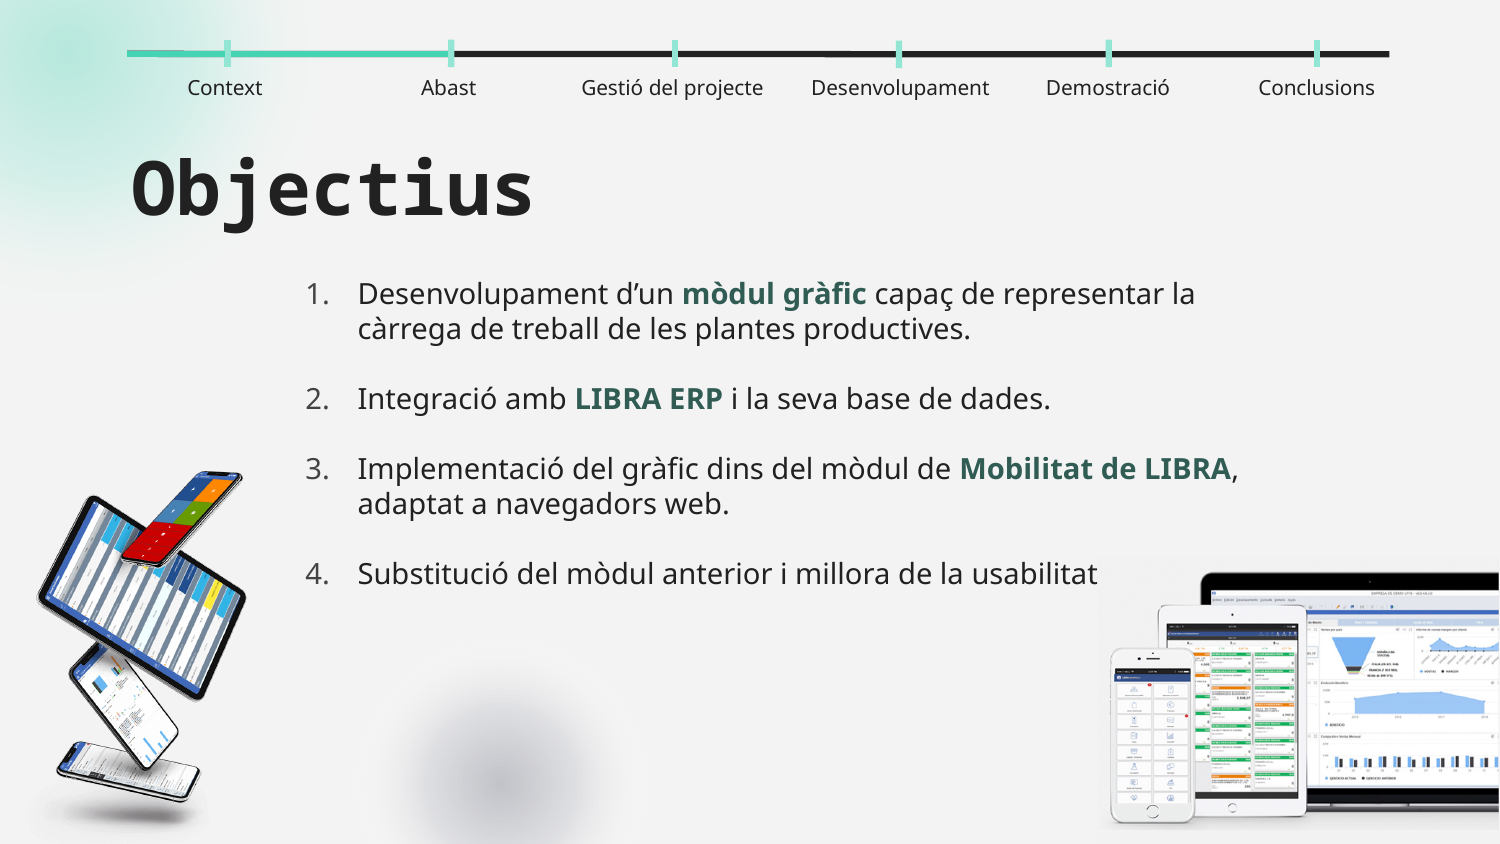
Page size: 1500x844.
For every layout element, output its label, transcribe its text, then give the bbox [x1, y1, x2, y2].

picture [1097, 557, 1500, 844]
text_box Desenvolupament [768, 63, 976, 113]
subtitle Desenvolupament d’un mòdul gràfic capaç de representar la càrrega de treball de les plantes productives. Integració amb LIBRA ERP i la seva base de dades. Implementació del gràfic dins del mòdul de Mobilitat de LIBRA, adaptat a navegadors web. Substitució del mòdul anterior i millora de la usabilitat [267, 260, 1318, 645]
text_box Context [129, 63, 326, 113]
picture [0, 447, 282, 844]
text_box Demostració [976, 63, 1184, 113]
text_box Abast [353, 63, 543, 113]
text_box Conclusions [1184, 61, 1449, 113]
title Objectius [116, 125, 1384, 230]
text_box Gestió del projecte [543, 63, 768, 113]
text_box [285, 608, 756, 844]
